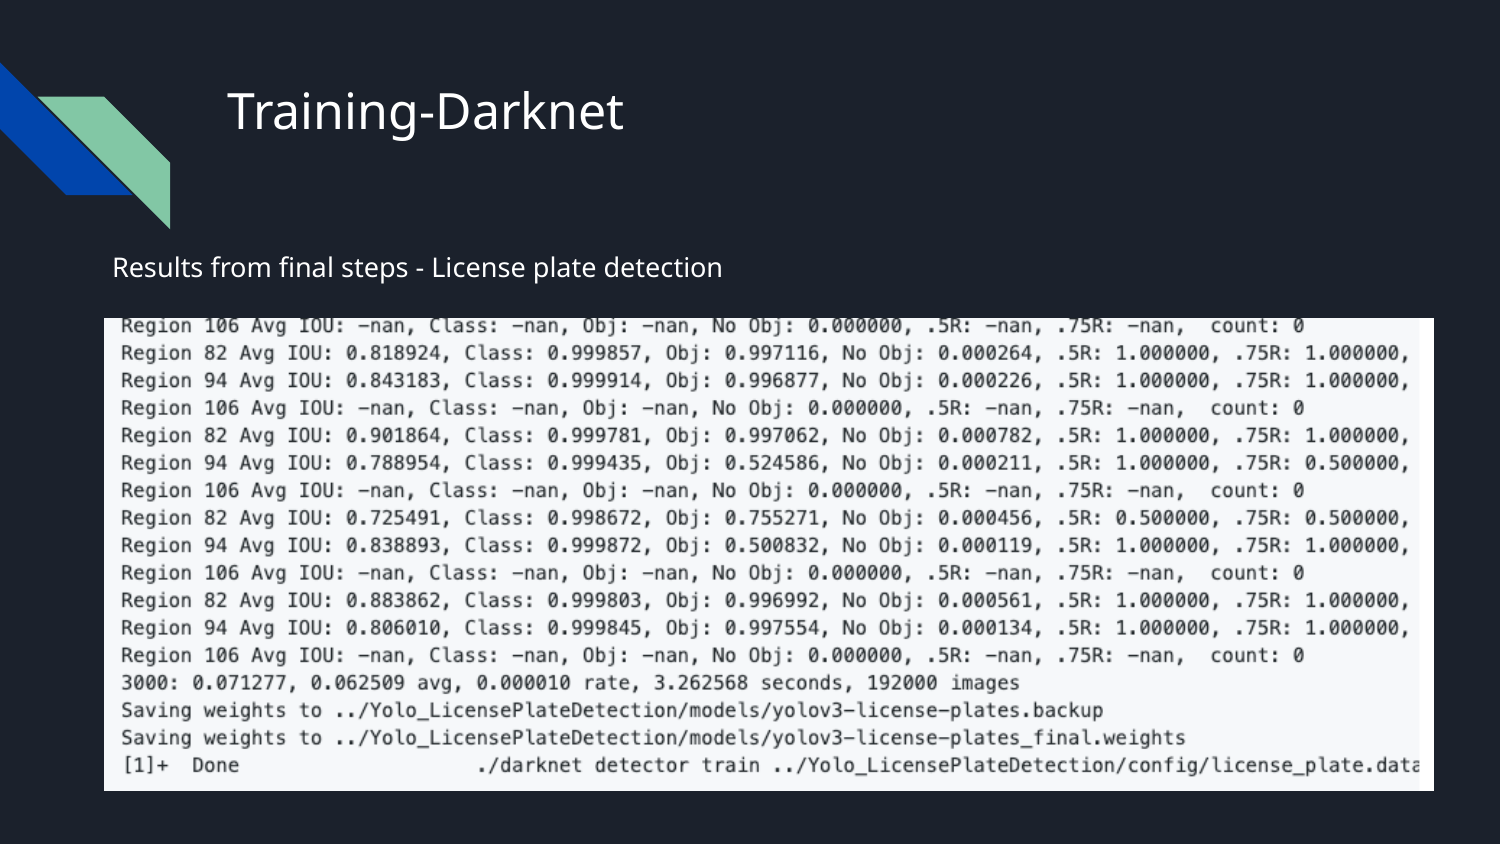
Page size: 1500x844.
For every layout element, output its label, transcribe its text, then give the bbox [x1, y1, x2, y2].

title Training-Darknet [212, 64, 1368, 215]
list Results from final steps - License plate detection [97, 230, 1252, 709]
picture [103, 318, 1434, 792]
